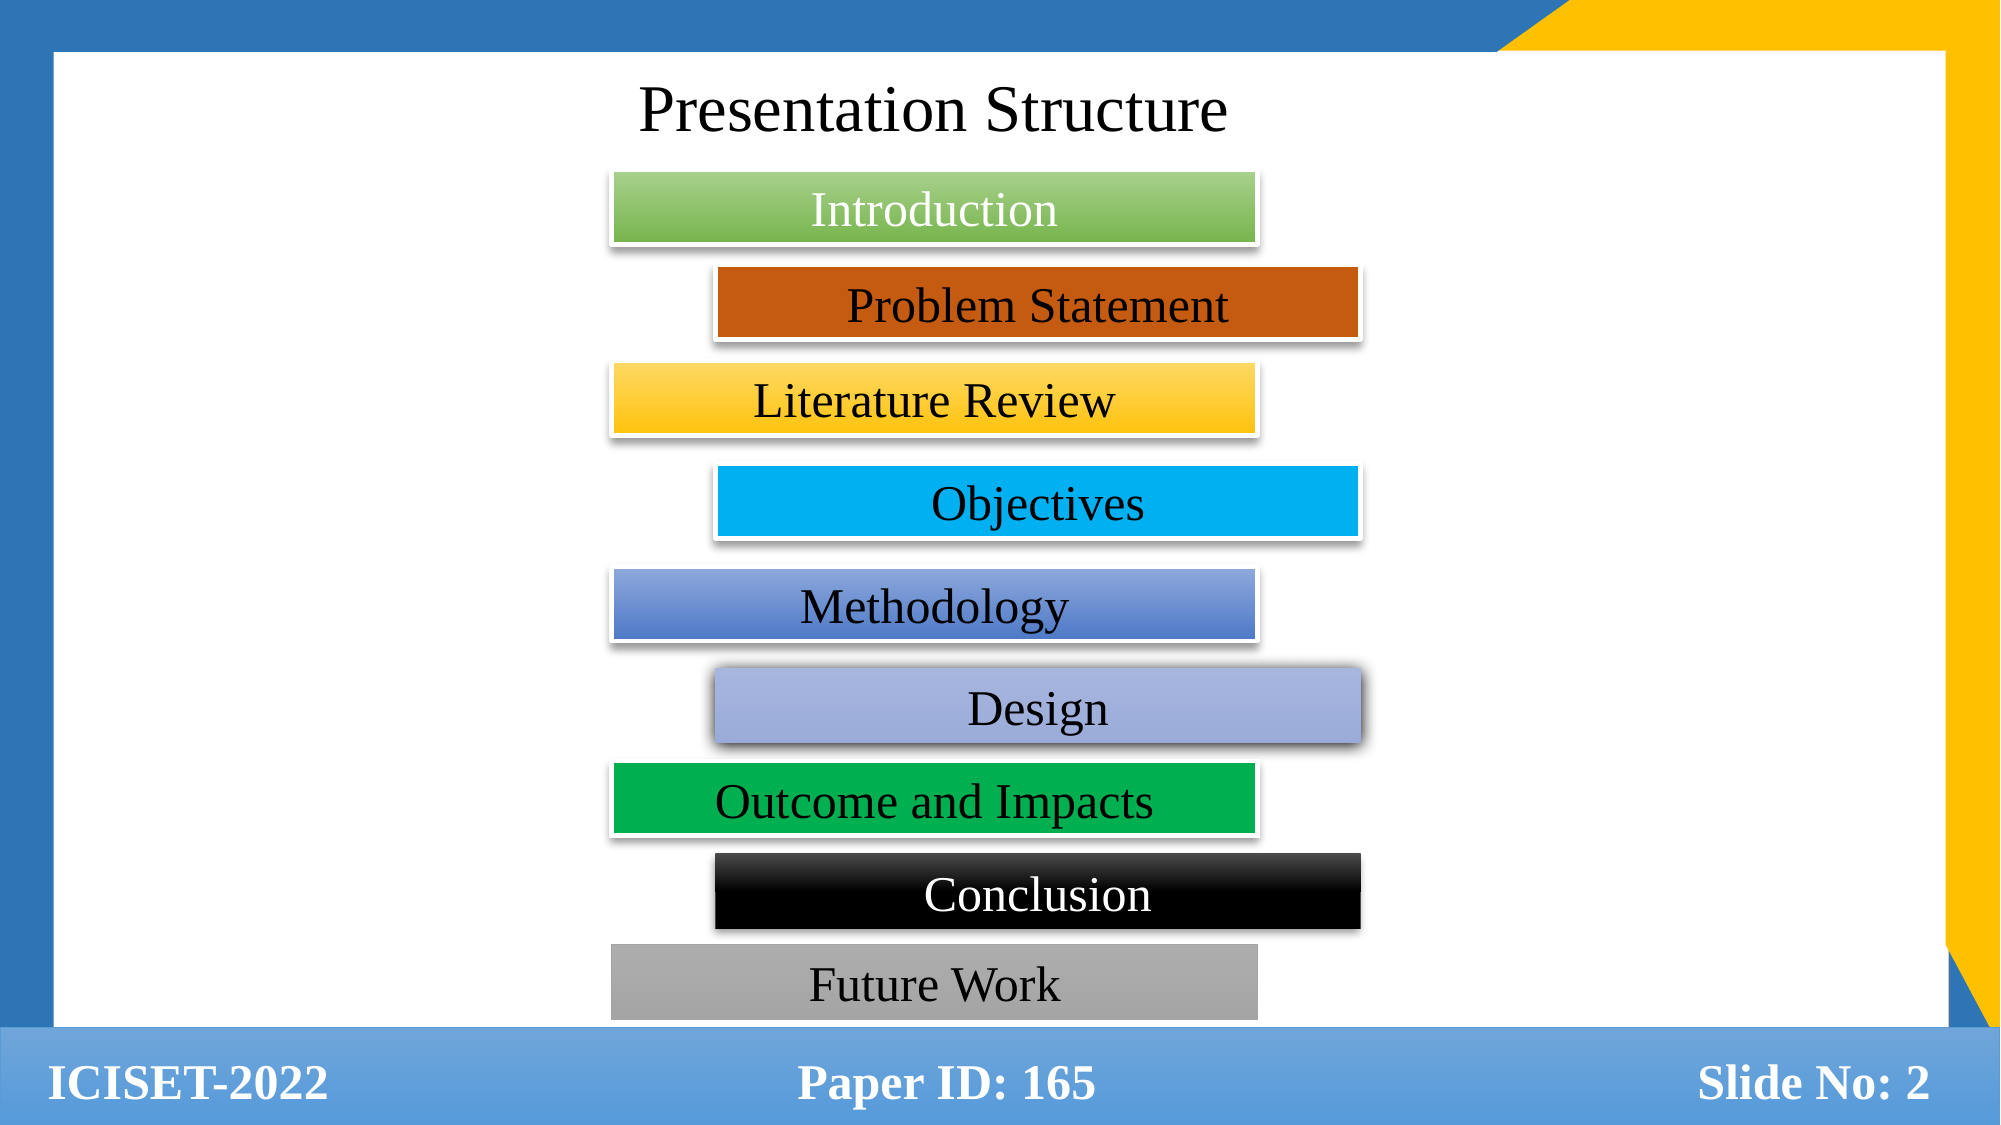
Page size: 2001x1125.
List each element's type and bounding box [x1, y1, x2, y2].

text_box [0, 0, 2000, 1125]
